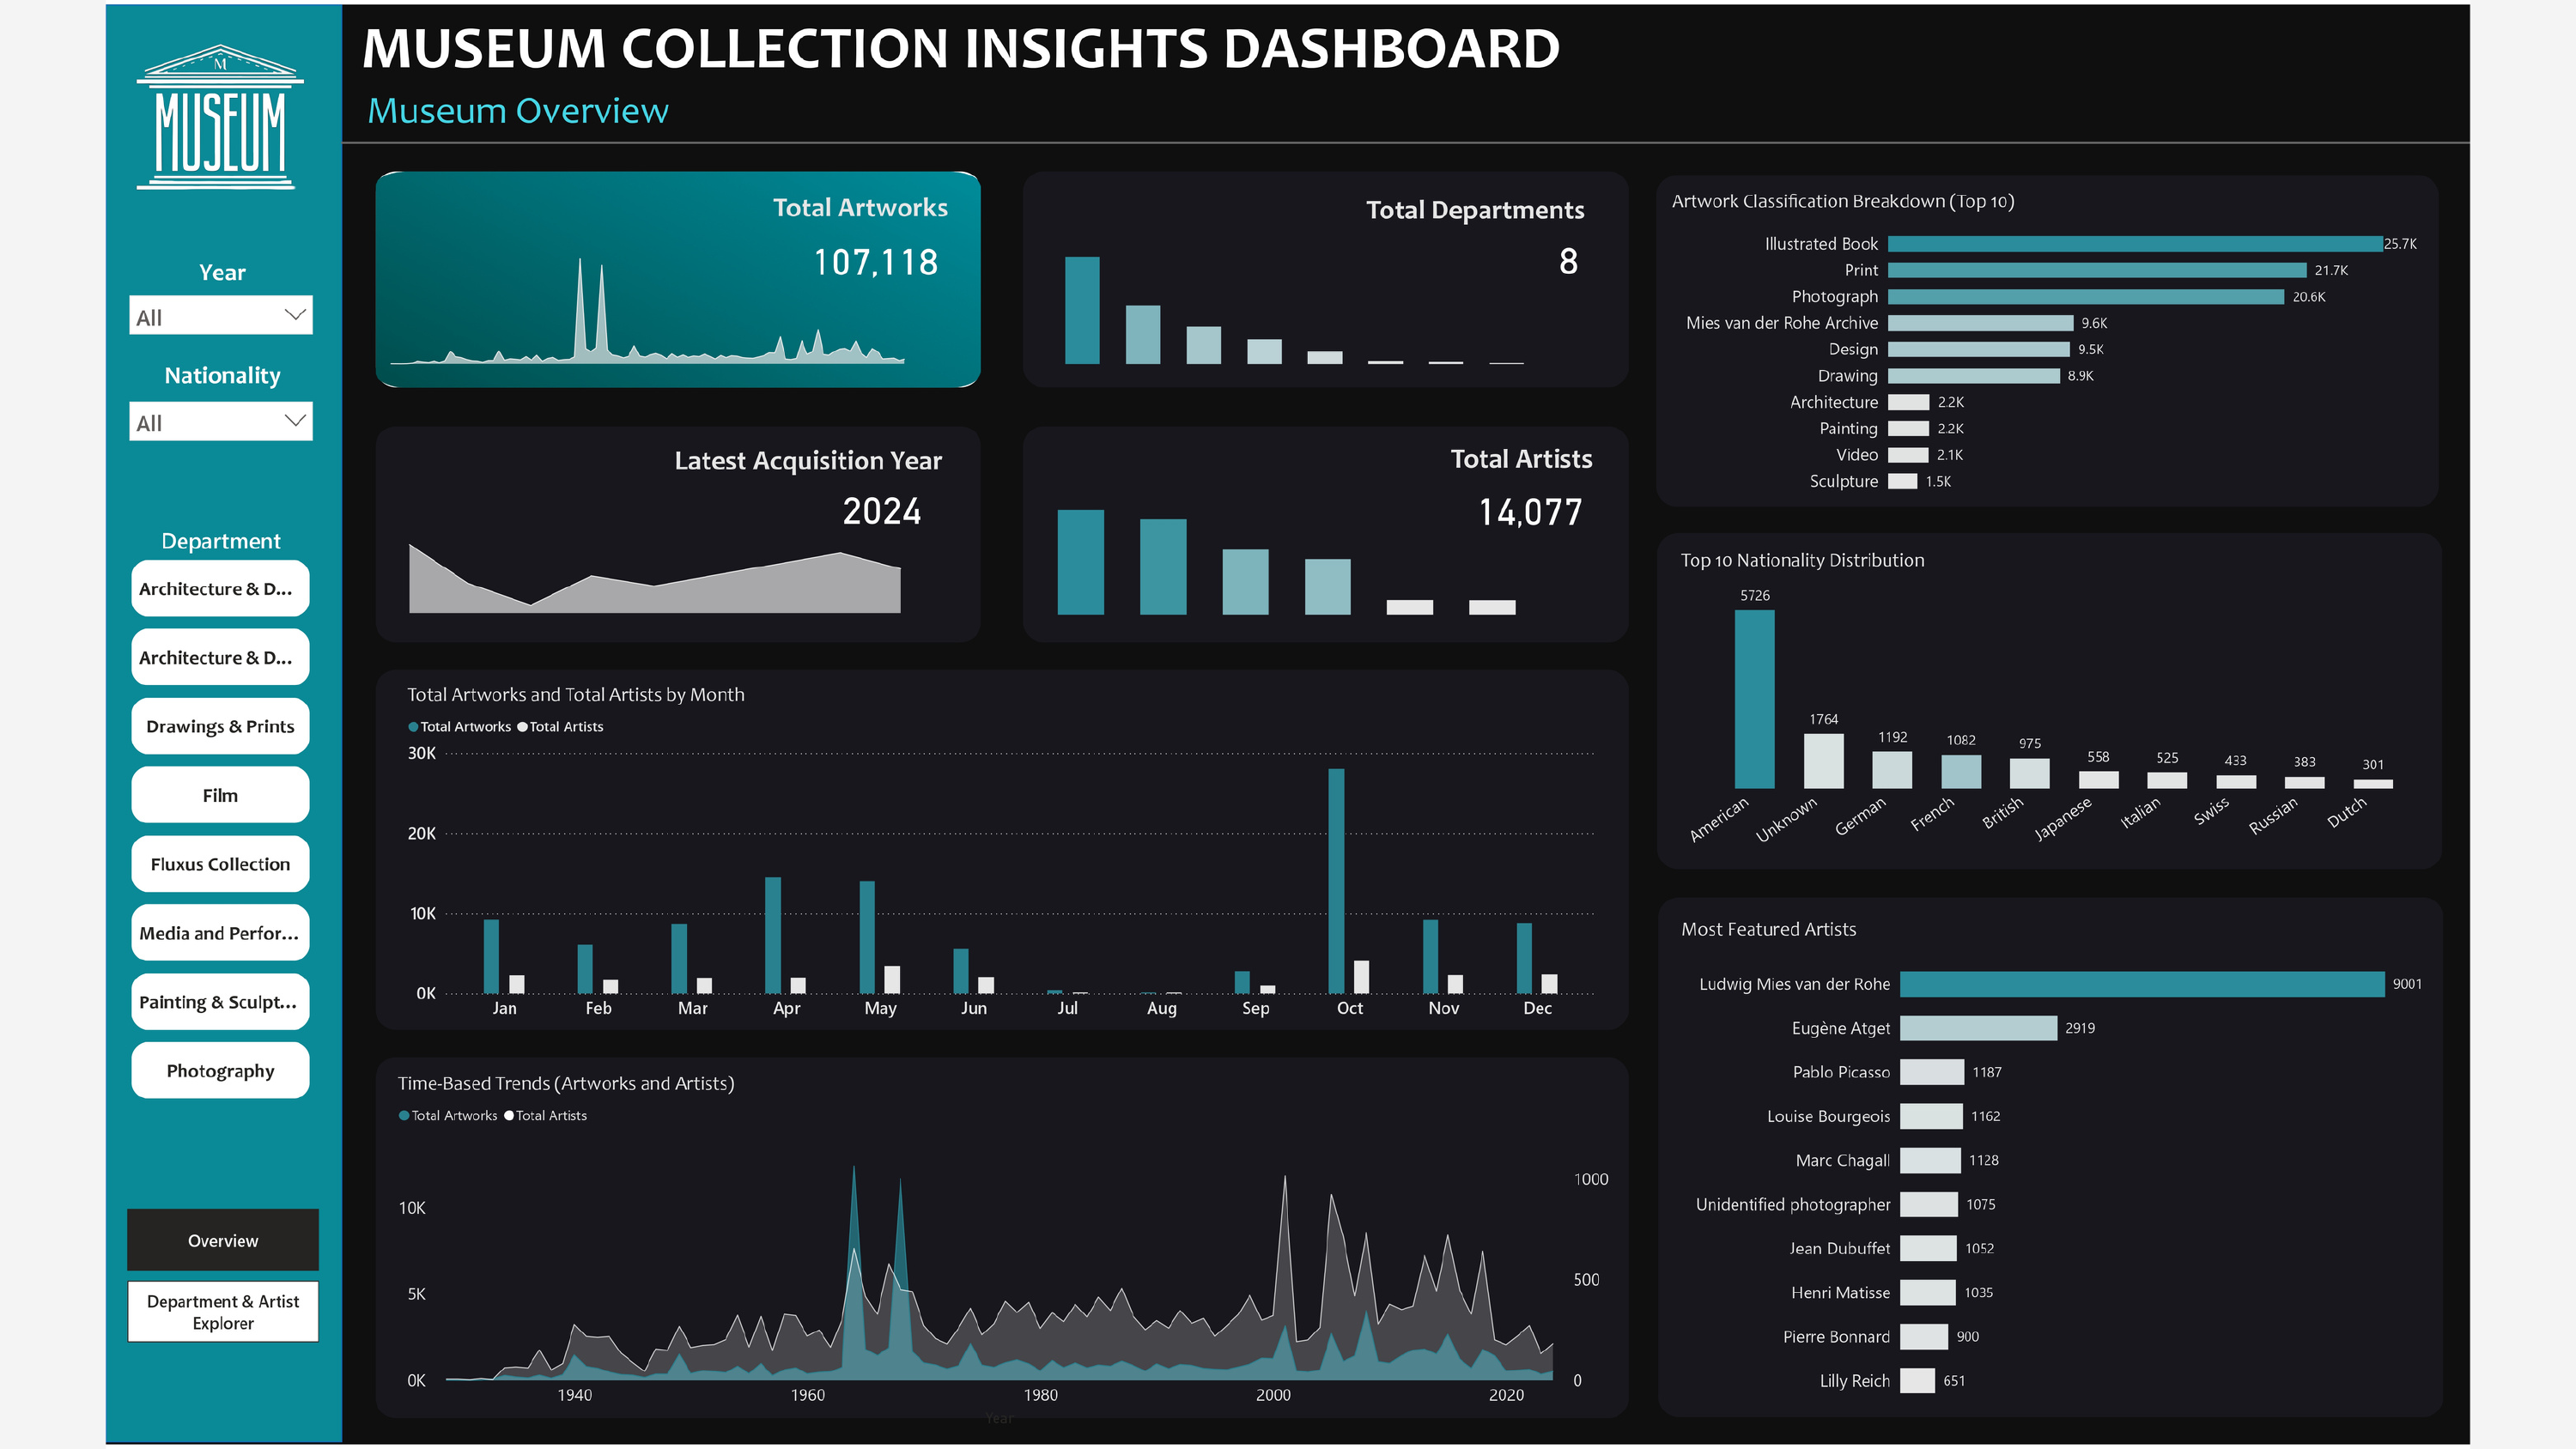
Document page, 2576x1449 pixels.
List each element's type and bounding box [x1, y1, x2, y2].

text_box [106, 0, 2470, 1449]
